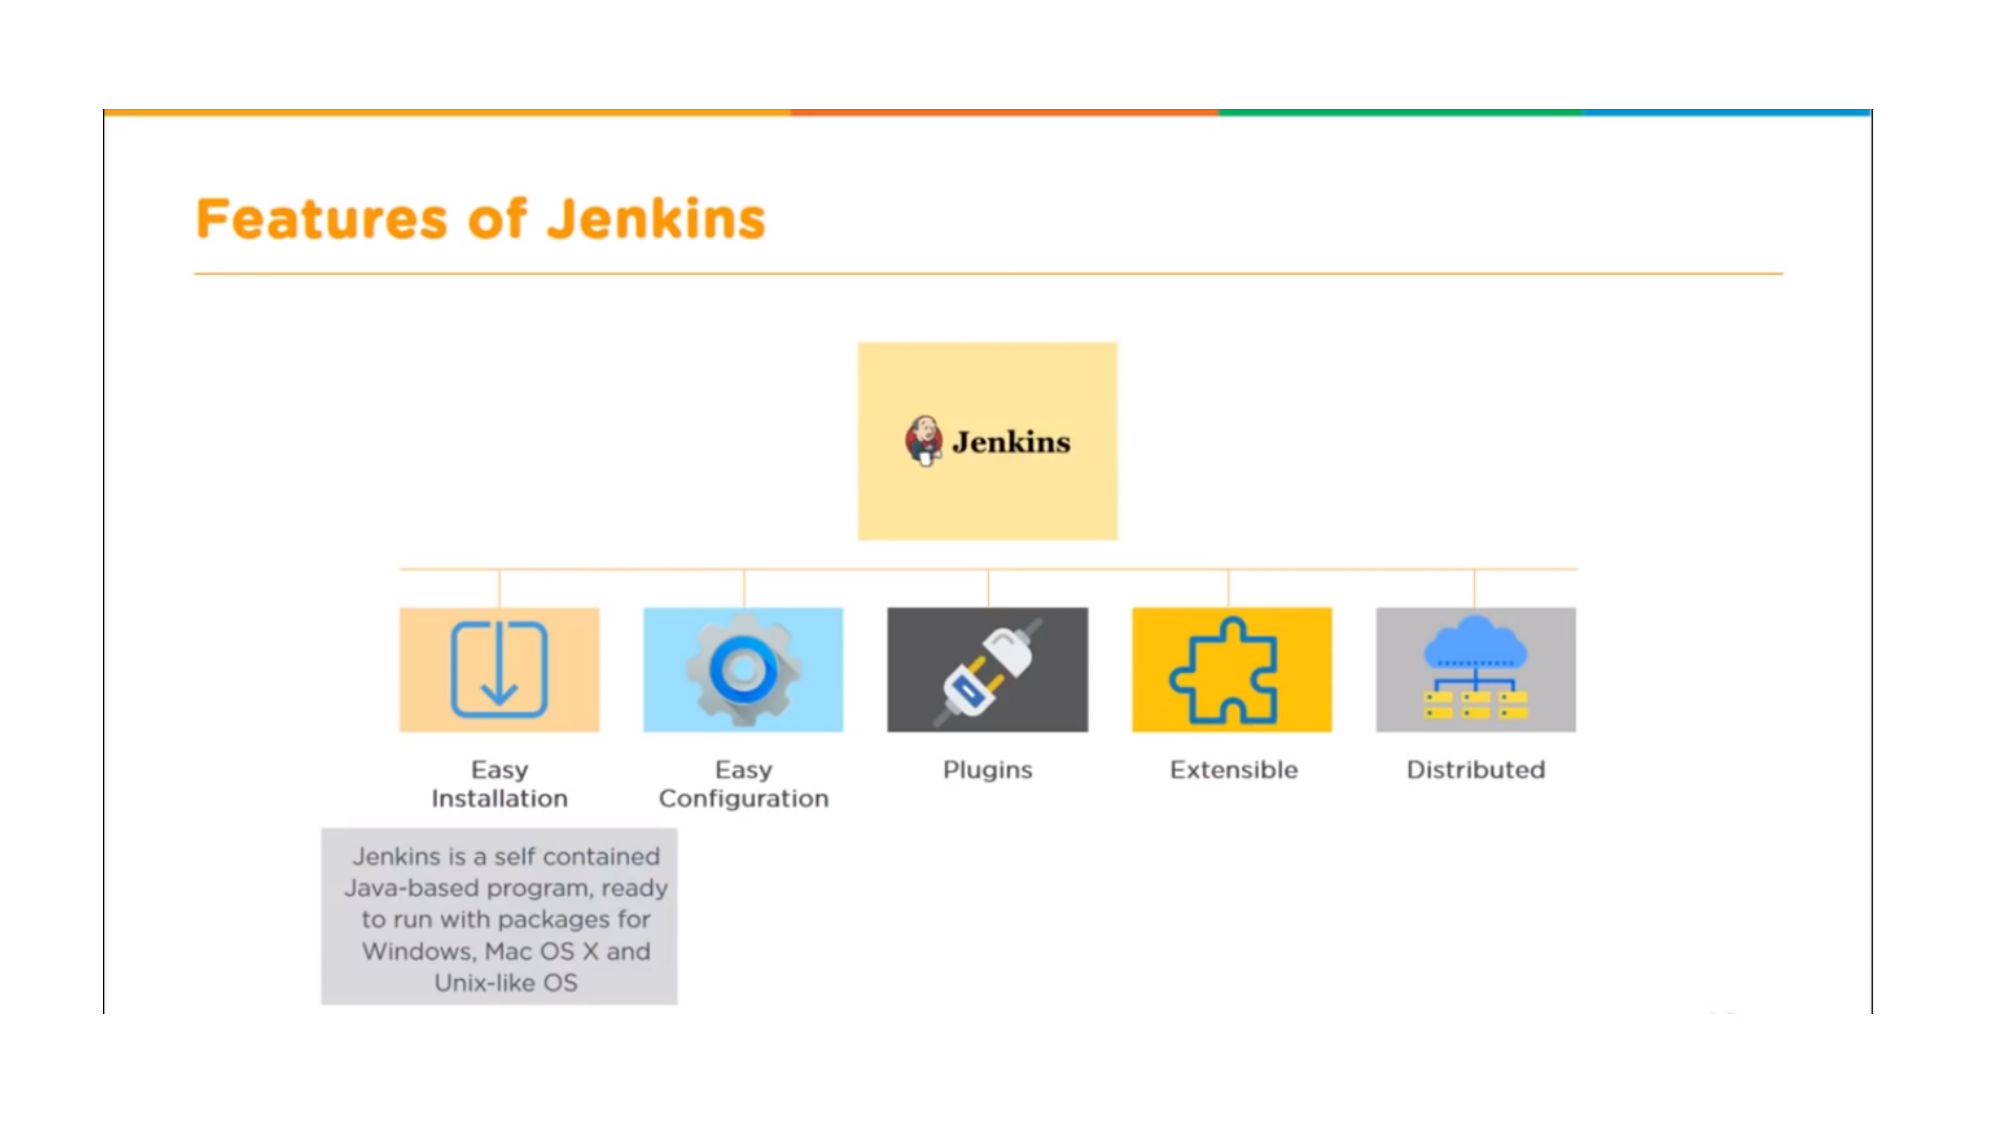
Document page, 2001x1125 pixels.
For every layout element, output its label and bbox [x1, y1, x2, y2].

list [103, 109, 1912, 1014]
